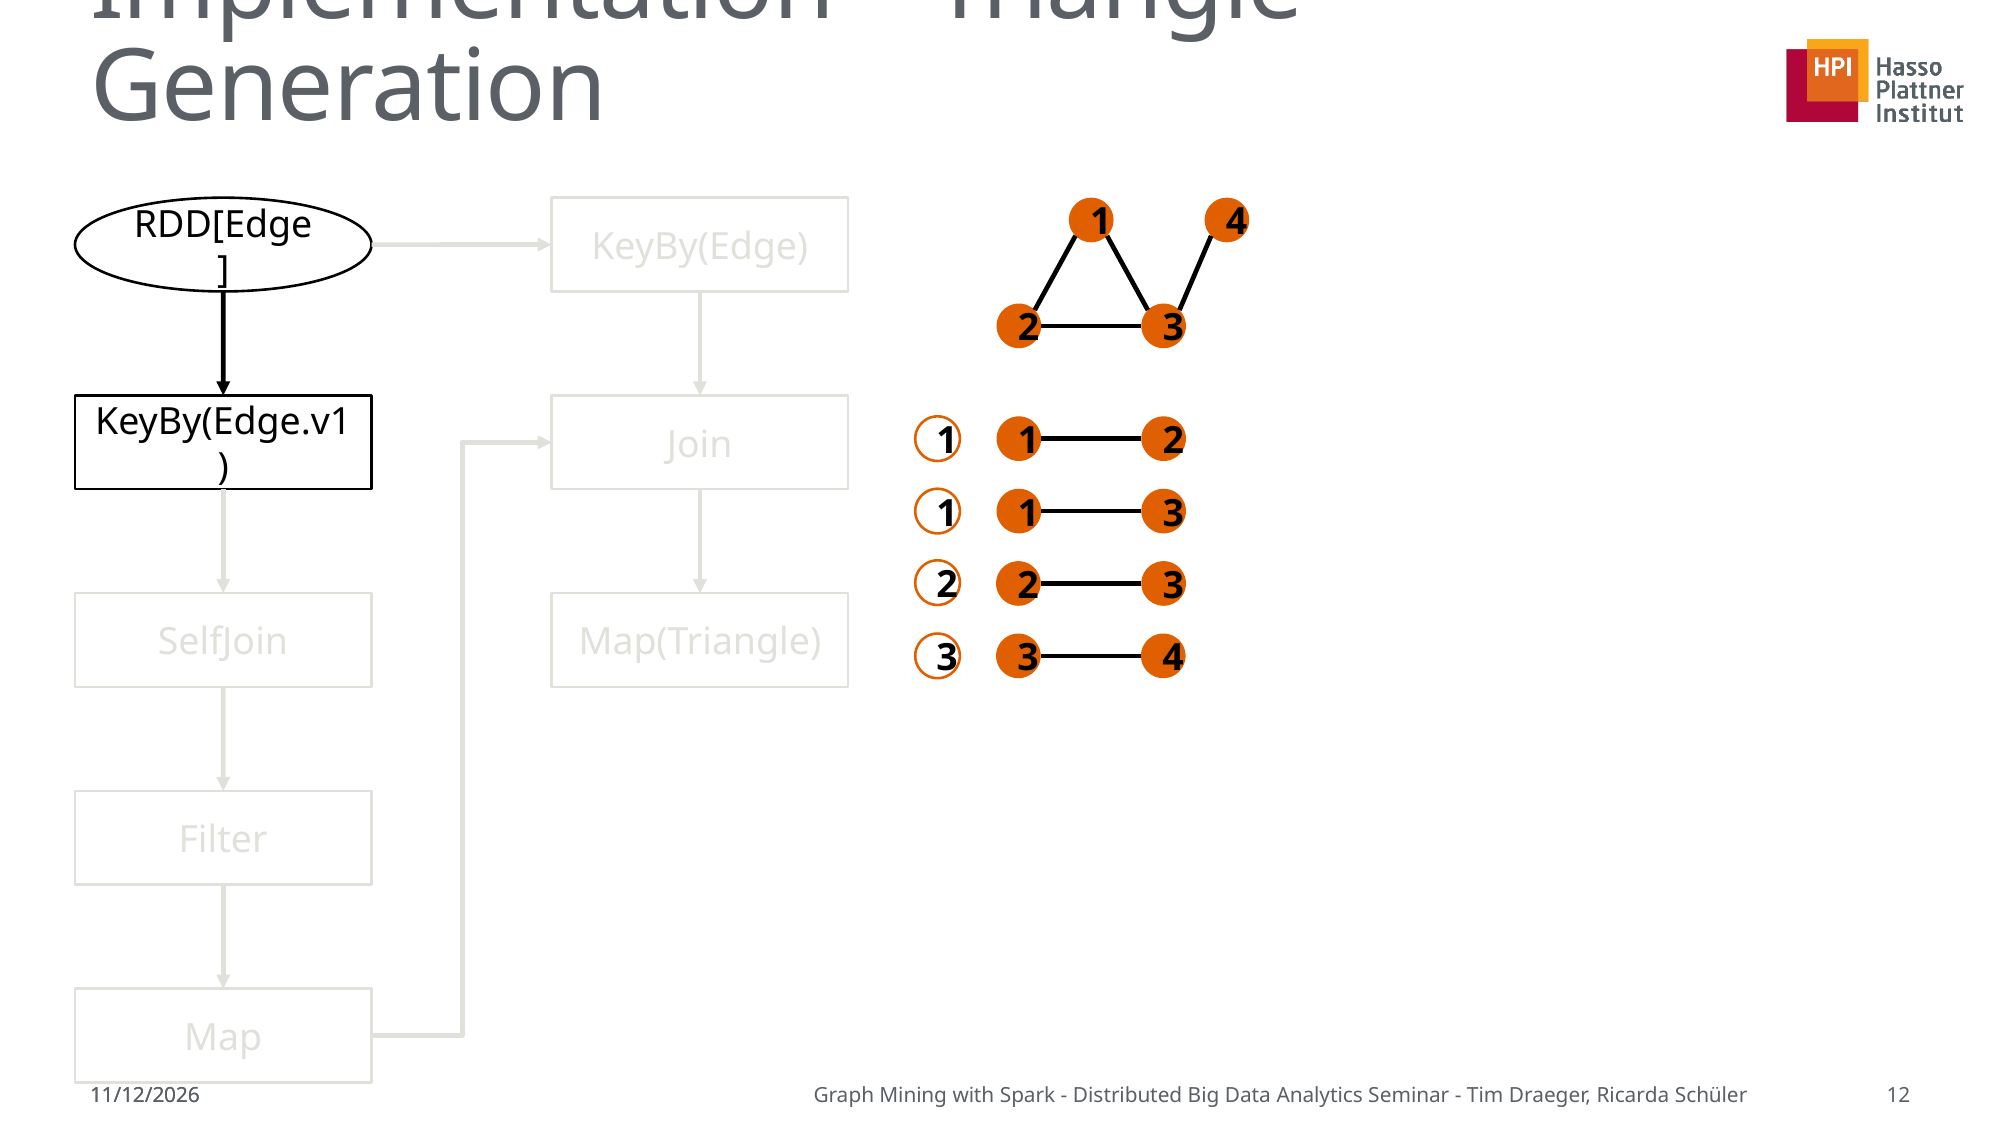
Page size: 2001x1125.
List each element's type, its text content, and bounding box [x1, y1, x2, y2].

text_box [1178, 234, 1212, 312]
text_box 3 [1140, 487, 1188, 535]
picture [1784, 35, 1966, 124]
title Implementation – Triangle Generation [75, 0, 1732, 149]
text_box RDD[Edge] [73, 196, 373, 293]
text_box Filter [74, 790, 368, 886]
text_box 2 [913, 559, 962, 607]
text_box SelfJoin [74, 592, 368, 688]
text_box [1106, 234, 1149, 312]
slide_number 12 [1768, 1065, 1926, 1125]
text_box 1 [913, 487, 962, 535]
text_box 4 [1203, 196, 1251, 244]
footer Graph Mining with Spark - Distributed Big Data Analytics Seminar - Tim Draeger, Ricarda Schüler [238, 1065, 1763, 1125]
text_box 1 [1067, 196, 1115, 244]
text_box 1 [995, 487, 1043, 535]
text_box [1034, 234, 1076, 312]
text_box 6/1/2015 [74, 1084, 233, 1125]
text_box 4 [1139, 632, 1187, 680]
text_box KeyBy(Edge.v1) [74, 394, 373, 490]
text_box Join [550, 394, 849, 490]
text_box 3 [1140, 302, 1188, 350]
text_box 2 [995, 302, 1043, 350]
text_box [370, 441, 553, 1037]
text_box Map(Triangle) [560, 592, 849, 688]
text_box KeyBy(Edge) [550, 196, 849, 293]
text_box 2 [994, 559, 1042, 608]
text_box Map [74, 987, 373, 1084]
text_box 3 [913, 632, 962, 680]
text_box 3 [994, 632, 1042, 680]
text_box 1 [913, 415, 962, 463]
text_box 1 [995, 415, 1043, 463]
text_box 3 [1140, 559, 1188, 608]
text_box 2 [1140, 415, 1188, 463]
